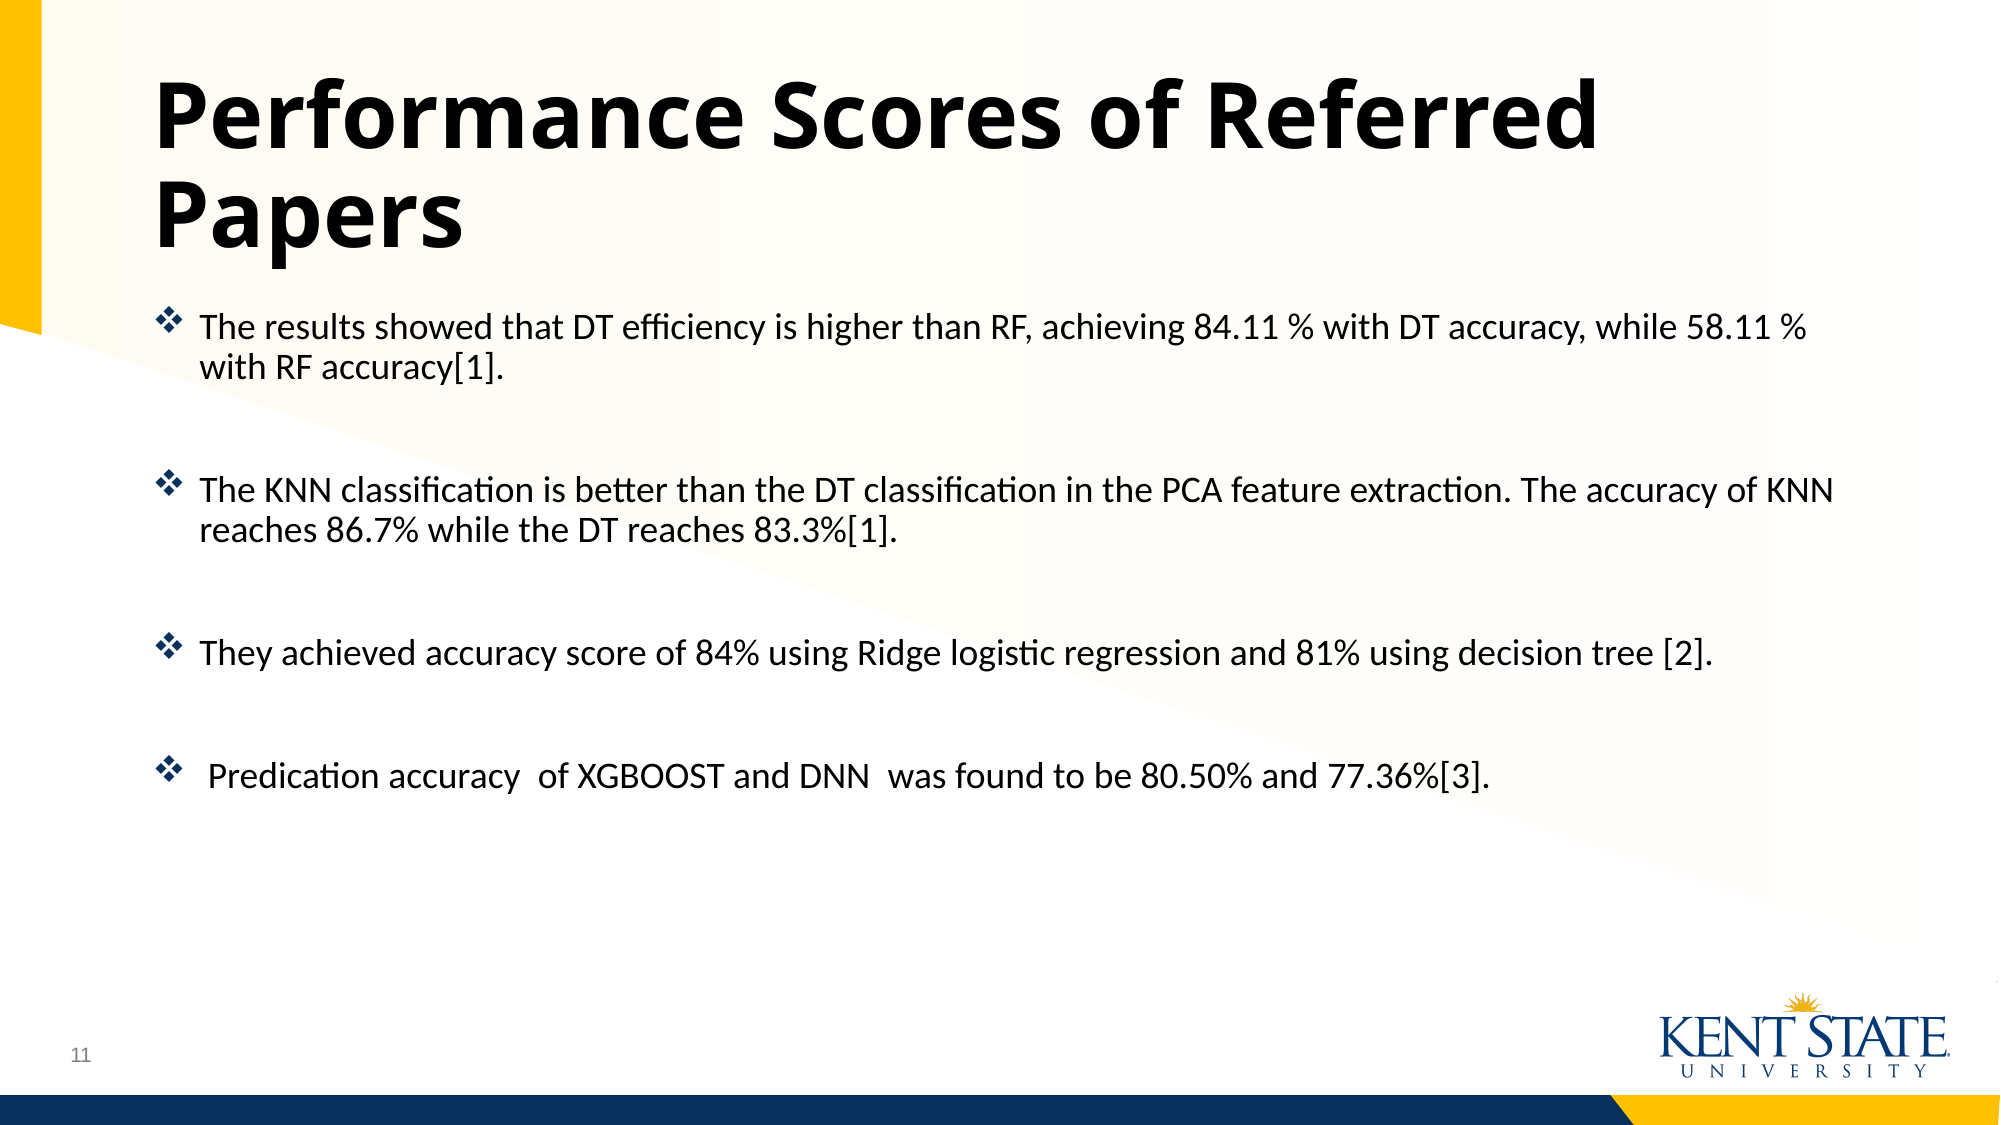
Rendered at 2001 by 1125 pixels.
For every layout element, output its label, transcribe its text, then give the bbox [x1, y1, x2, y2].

title Performance Scores of Referred Papers [137, 59, 1863, 278]
picture [41, 0, 2000, 982]
picture [1659, 992, 1950, 1078]
list The results showed that DT efficiency is higher than RF, achieving 84.11 % with DT accuracy, while 58.11 % with RF accuracy[1]. The KNN classification is better than the DT classification in the PCA feature extraction. The accuracy of KNN reaches 86.7% while the DT reaches 83.3%[1]. They achieved accuracy score of 84% using Ridge logistic regression and 81% using decision tree [2]. Predication accuracy of XGBOOST and DNN was found to be 80.50% and 77.36%[3]. [137, 299, 1863, 1014]
